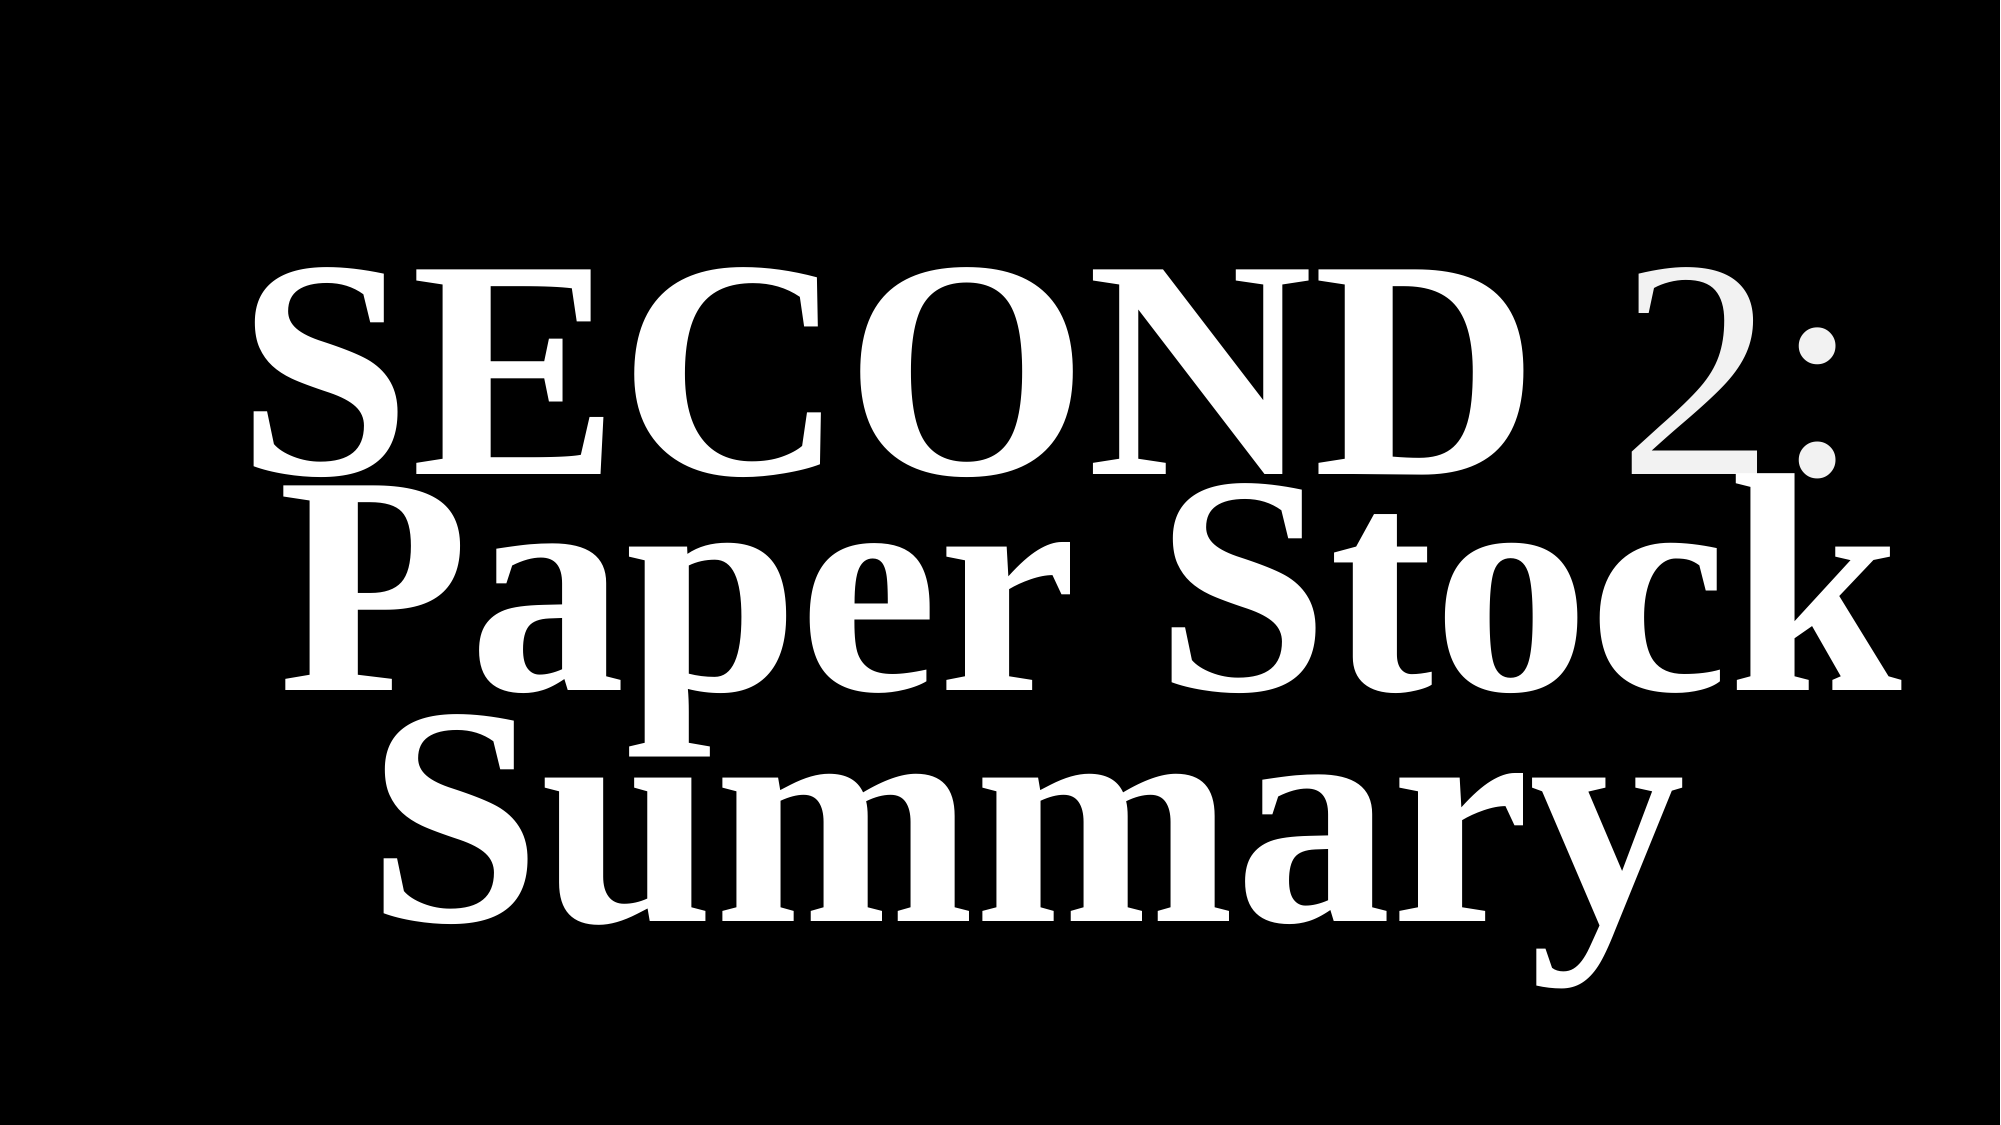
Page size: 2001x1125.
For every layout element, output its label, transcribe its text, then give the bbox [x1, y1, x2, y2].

title SECOND 2: [217, 315, 1882, 432]
text_box Summary [295, 762, 1759, 879]
text_box Paper Stock [245, 531, 1936, 648]
